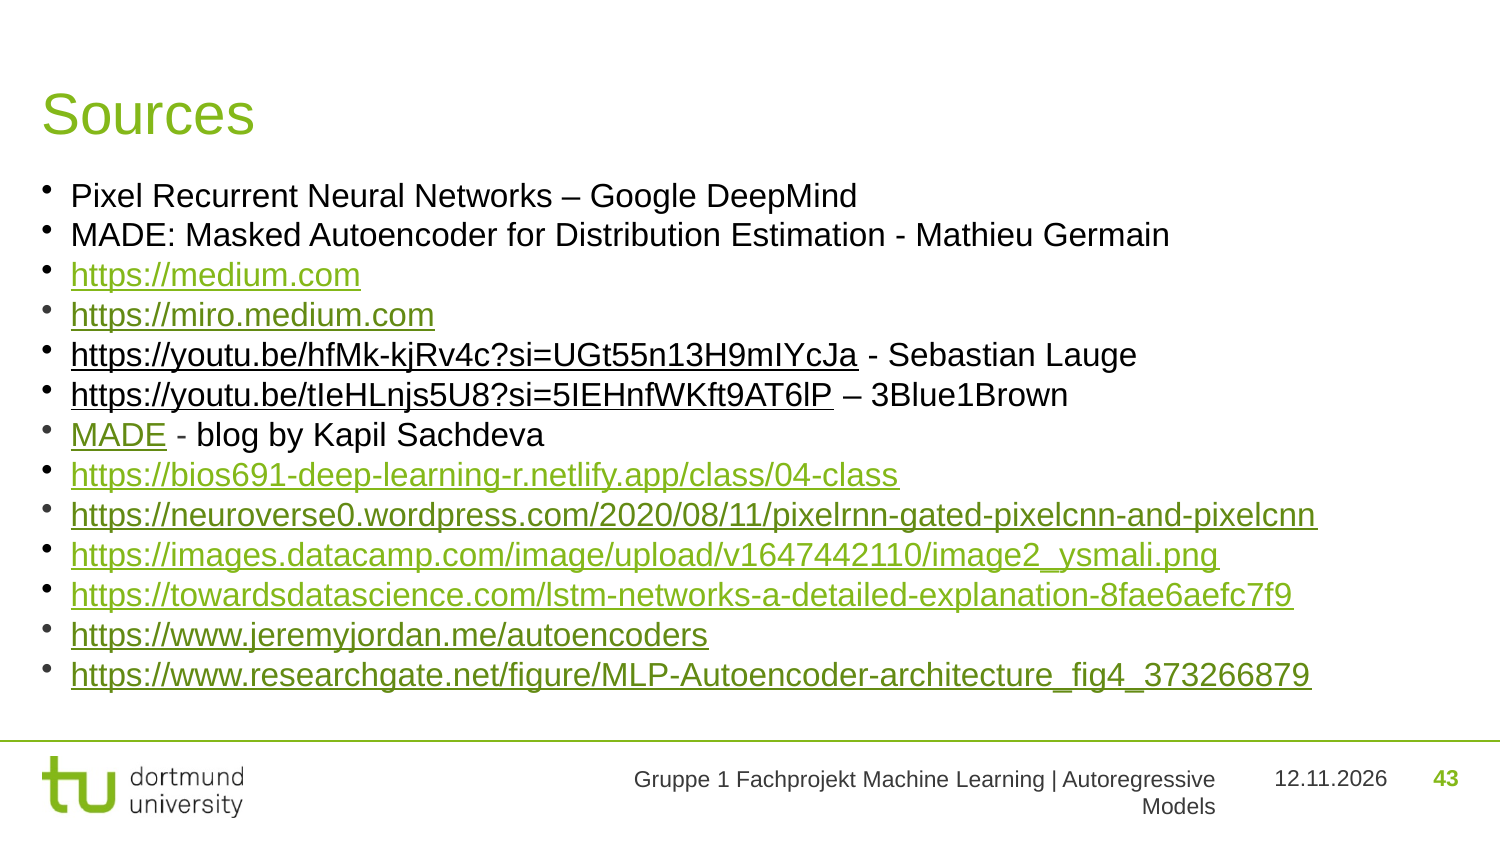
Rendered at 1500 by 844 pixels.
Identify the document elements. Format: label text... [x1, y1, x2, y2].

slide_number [1239, 763, 1388, 809]
footer Gruppe 1 Fachprojekt Machine Learning | Autoregressive Models [553, 764, 1216, 810]
list Sources [41, 76, 1459, 149]
list Pixel Recurrent Neural Networks – Google DeepMind MADE: Masked Autoencoder for Distribution Estimation - Mathieu Germain https://medium.com https://miro.medium.com https://youtu.be/hfMk-kjRv4c?si=UGt55n13H9mIYcJa - Sebastian Lauge https://youtu.be/tIeHLnjs5U8?si=5IEHnfWKft9AT6lP – 3Blue1Brown MADE - blog by Kapil Sachdeva https://bios691-deep-learning-r.netlify.app/class/04-class https://neuroverse0.wordpress.com/2020/08/11/pixelrnn-gated-pixelcnn-and-pixelcnn https://images.datacamp.com/image/upload/v1647442110/image2_ysmali.png https://towardsdatascience.com/lstm-networks-a-detailed-explanation-8fae6aefc7f9 https://www.jeremyjordan.me/autoencoders https://www.researchgate.net/figure/MLP-Autoencoder-architecture_fig4_373266879 [41, 173, 1459, 738]
picture [42, 756, 243, 818]
slide_number 43 [1395, 760, 1459, 795]
